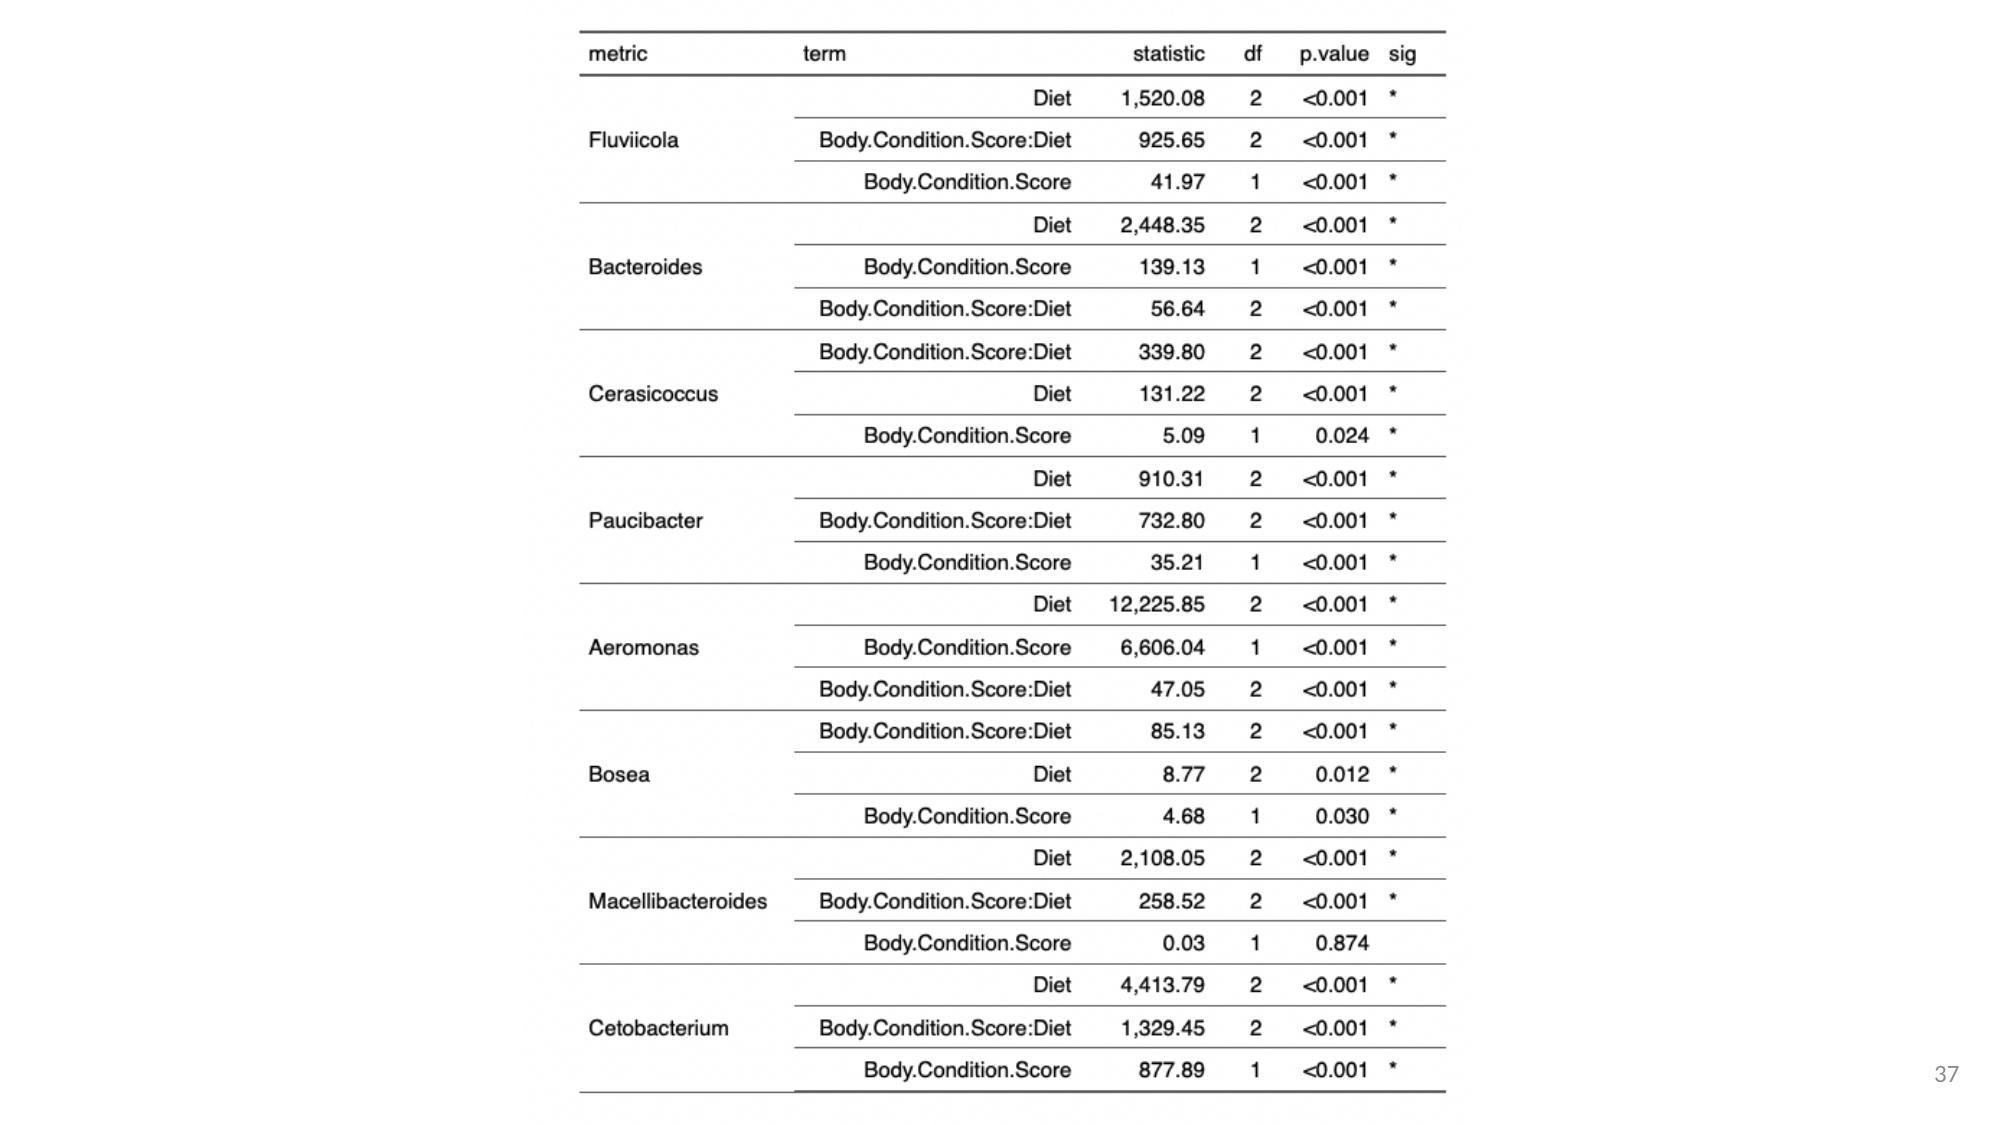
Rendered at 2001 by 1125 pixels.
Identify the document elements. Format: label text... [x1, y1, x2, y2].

picture [522, 0, 1478, 1125]
slide_number 37 [1524, 1042, 1975, 1103]
